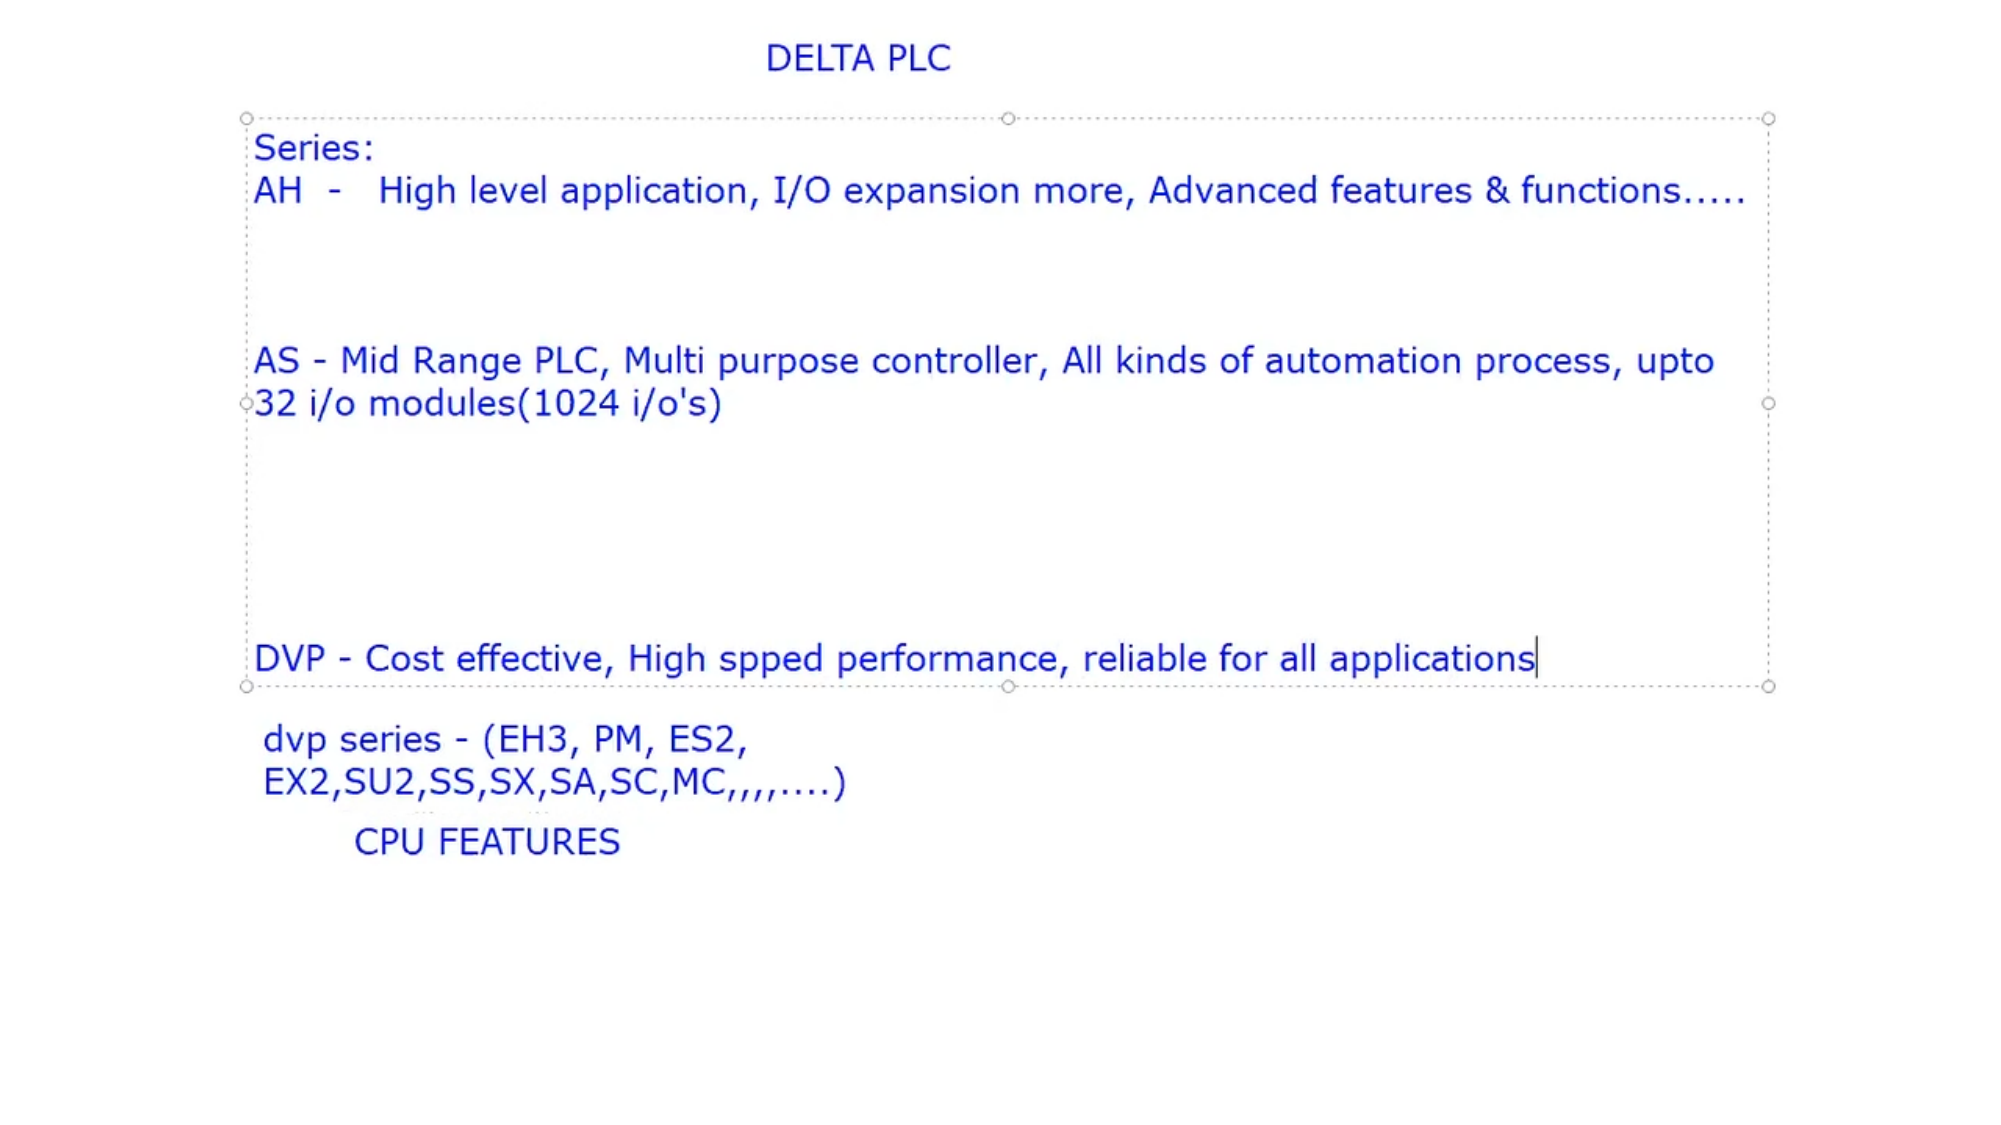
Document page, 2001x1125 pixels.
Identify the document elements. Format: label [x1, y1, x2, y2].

picture [201, 0, 1879, 878]
